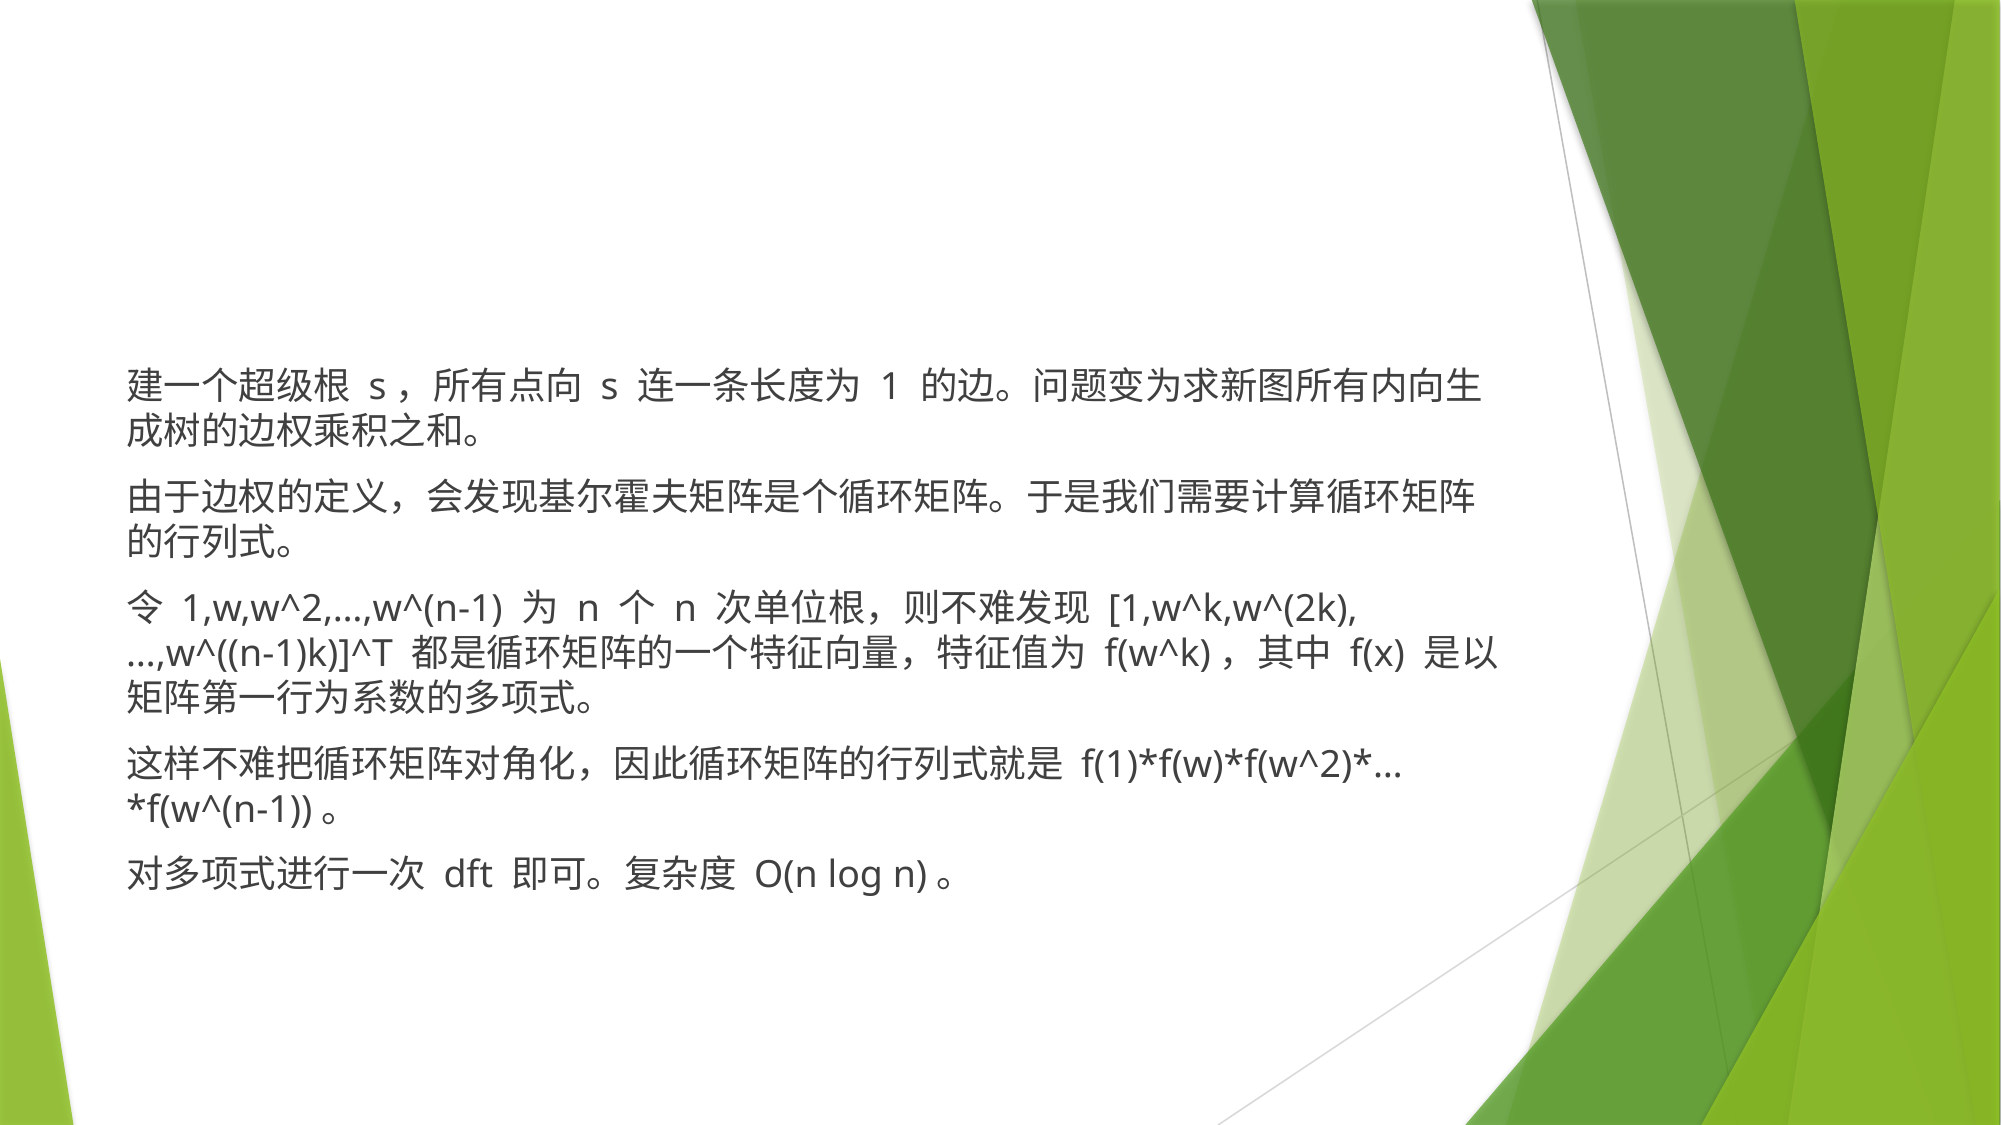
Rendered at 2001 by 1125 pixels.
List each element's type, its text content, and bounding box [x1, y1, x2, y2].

list 建一个超级根 s，所有点向 s 连一条长度为 1 的边。问题变为求新图所有内向生成树的边权乘积之和。 由于边权的定义，会发现基尔霍夫矩阵是个循环矩阵。于是我们需要计算循环矩阵的行列式。 令 1,w,w^2,…,w^(n-1) 为 n 个 n 次单位根，则不难发现 [1,w^k,w^(2k),…,w^((n-1)k)]^T 都是循环矩阵的一个特征向量，特征值为 f(w^k)，其中 f(x) 是以矩阵第一行为系数的多项式。 这样不难把循环矩阵对角化，因此循环矩阵的行列式就是 f(1)*f(w)*f(w^2)*…*f(w^(n-1))。 对多项式进行一次 dft 即可。复杂度 O(n log n)。 [111, 354, 1522, 992]
